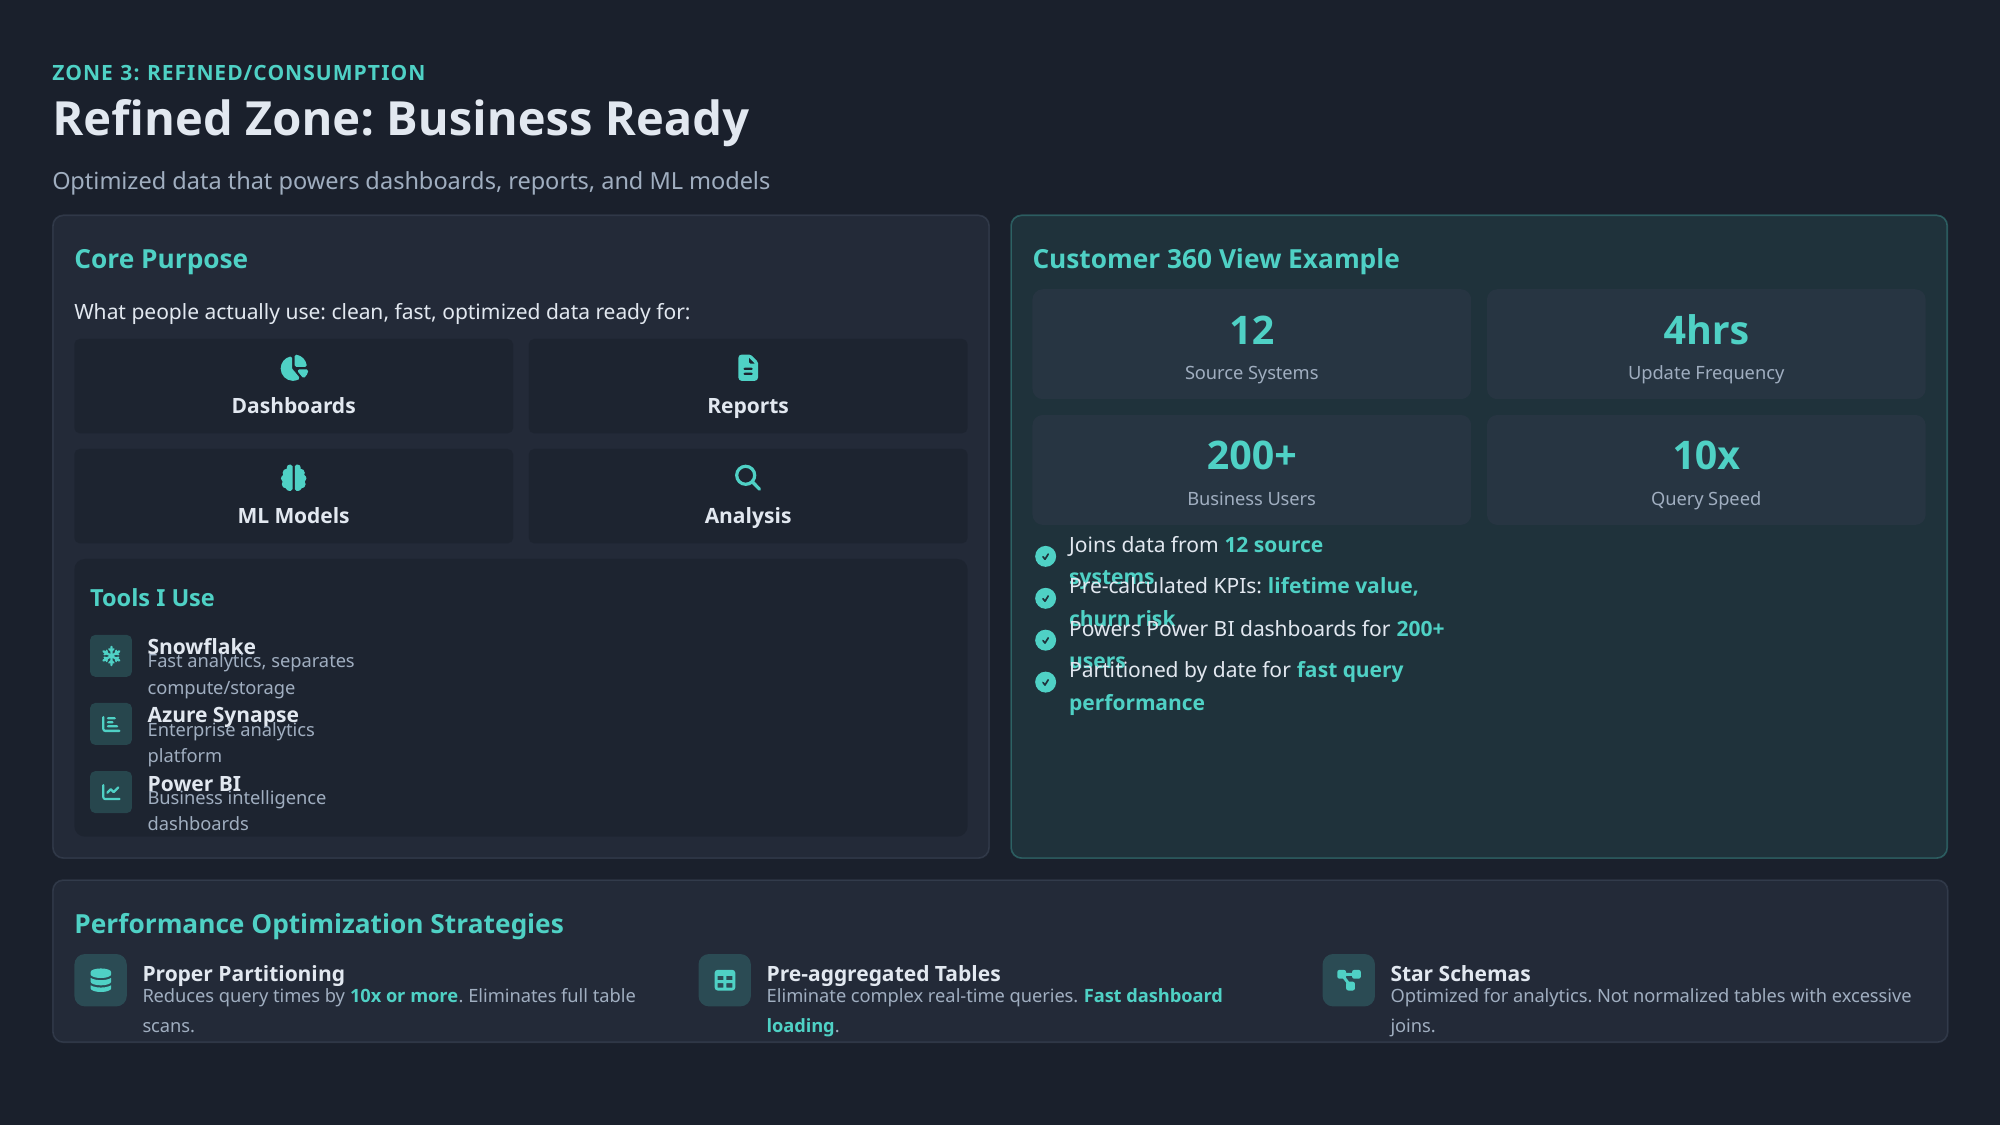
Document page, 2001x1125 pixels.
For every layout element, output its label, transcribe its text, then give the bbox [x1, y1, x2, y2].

text_box Refined Zone: Business Ready [52, 94, 1972, 147]
text_box Core Purpose [74, 236, 981, 274]
text_box 4hrs [1492, 304, 1920, 352]
text_box Reduces query times by 10x or more. Eliminates full table scans. [142, 990, 658, 1021]
text_box [1011, 215, 1948, 859]
text_box Power BI [147, 763, 418, 795]
text_box [74, 558, 968, 837]
text_box Business intelligence dashboards [147, 794, 417, 821]
text_box Partitioned by date for fast query performance [1069, 666, 1499, 698]
text_box [90, 702, 132, 745]
text_box [280, 356, 309, 381]
text_box [102, 715, 121, 733]
text_box ML Models [84, 496, 503, 528]
text_box [698, 954, 751, 1007]
text_box Azure Synapse [147, 695, 385, 727]
text_box Source Systems [1043, 357, 1461, 384]
text_box [1035, 545, 1057, 567]
text_box [74, 338, 514, 434]
text_box [1035, 587, 1057, 609]
text_box [1486, 414, 1926, 525]
text_box Query Speed [1498, 482, 1915, 510]
text_box [1337, 969, 1361, 991]
text_box Pre-calculated KPIs: lifetime value, churn risk [1069, 582, 1486, 614]
text_box [90, 771, 132, 814]
text_box What people actually use: clean, fast, optimized data ready for: [74, 289, 979, 324]
text_box [528, 338, 968, 434]
text_box [1322, 954, 1375, 1007]
text_box [90, 634, 132, 677]
text_box Performance Optimization Strategies [74, 901, 1940, 939]
text_box [1032, 414, 1472, 525]
text_box Joins data from 12 source systems [1069, 540, 1384, 572]
text_box Optimized data that powers dashboards, reports, and ML models [52, 157, 1960, 194]
text_box 200+ [1038, 430, 1466, 478]
text_box Customer 360 View Example [1032, 236, 1939, 274]
text_box Enterprise analytics platform [147, 726, 384, 753]
text_box Update Frequency [1498, 357, 1915, 384]
text_box Tools I Use [90, 574, 964, 612]
text_box Snowflake [147, 627, 491, 659]
text_box [102, 645, 121, 667]
text_box Powers Power BI dashboards for 200+ users [1069, 624, 1482, 656]
text_box 10x [1492, 430, 1920, 478]
text_box Dashboards [84, 386, 503, 418]
text_box [294, 464, 307, 491]
text_box [90, 968, 112, 993]
text_box [735, 464, 761, 491]
text_box [74, 954, 127, 1007]
text_box [738, 354, 759, 381]
text_box [102, 784, 121, 801]
text_box Fast analytics, separates compute/storage [147, 658, 490, 685]
text_box Star Schemas [1390, 953, 1932, 986]
text_box [74, 448, 514, 544]
text_box [714, 969, 736, 991]
text_box Eliminate complex real-time queries. Fast dashboard loading. [766, 990, 1259, 1021]
text_box [1035, 629, 1057, 651]
text_box [1486, 289, 1926, 400]
text_box [52, 215, 990, 859]
text_box Business Users [1043, 482, 1461, 510]
text_box [528, 448, 968, 544]
text_box Optimized for analytics. Not normalized tables with excessive joins. [1390, 990, 1931, 1021]
text_box [1035, 671, 1057, 693]
text_box ZONE 3: REFINED/CONSUMPTION [52, 52, 1958, 84]
text_box Analysis [539, 496, 958, 528]
text_box Pre-aggregated Tables [766, 953, 1261, 986]
text_box Proper Partitioning [142, 953, 659, 986]
text_box [280, 464, 293, 491]
text_box [294, 354, 307, 367]
text_box Reports [539, 386, 958, 418]
text_box [52, 880, 1948, 1043]
text_box [1032, 289, 1472, 400]
text_box 12 [1038, 304, 1466, 352]
